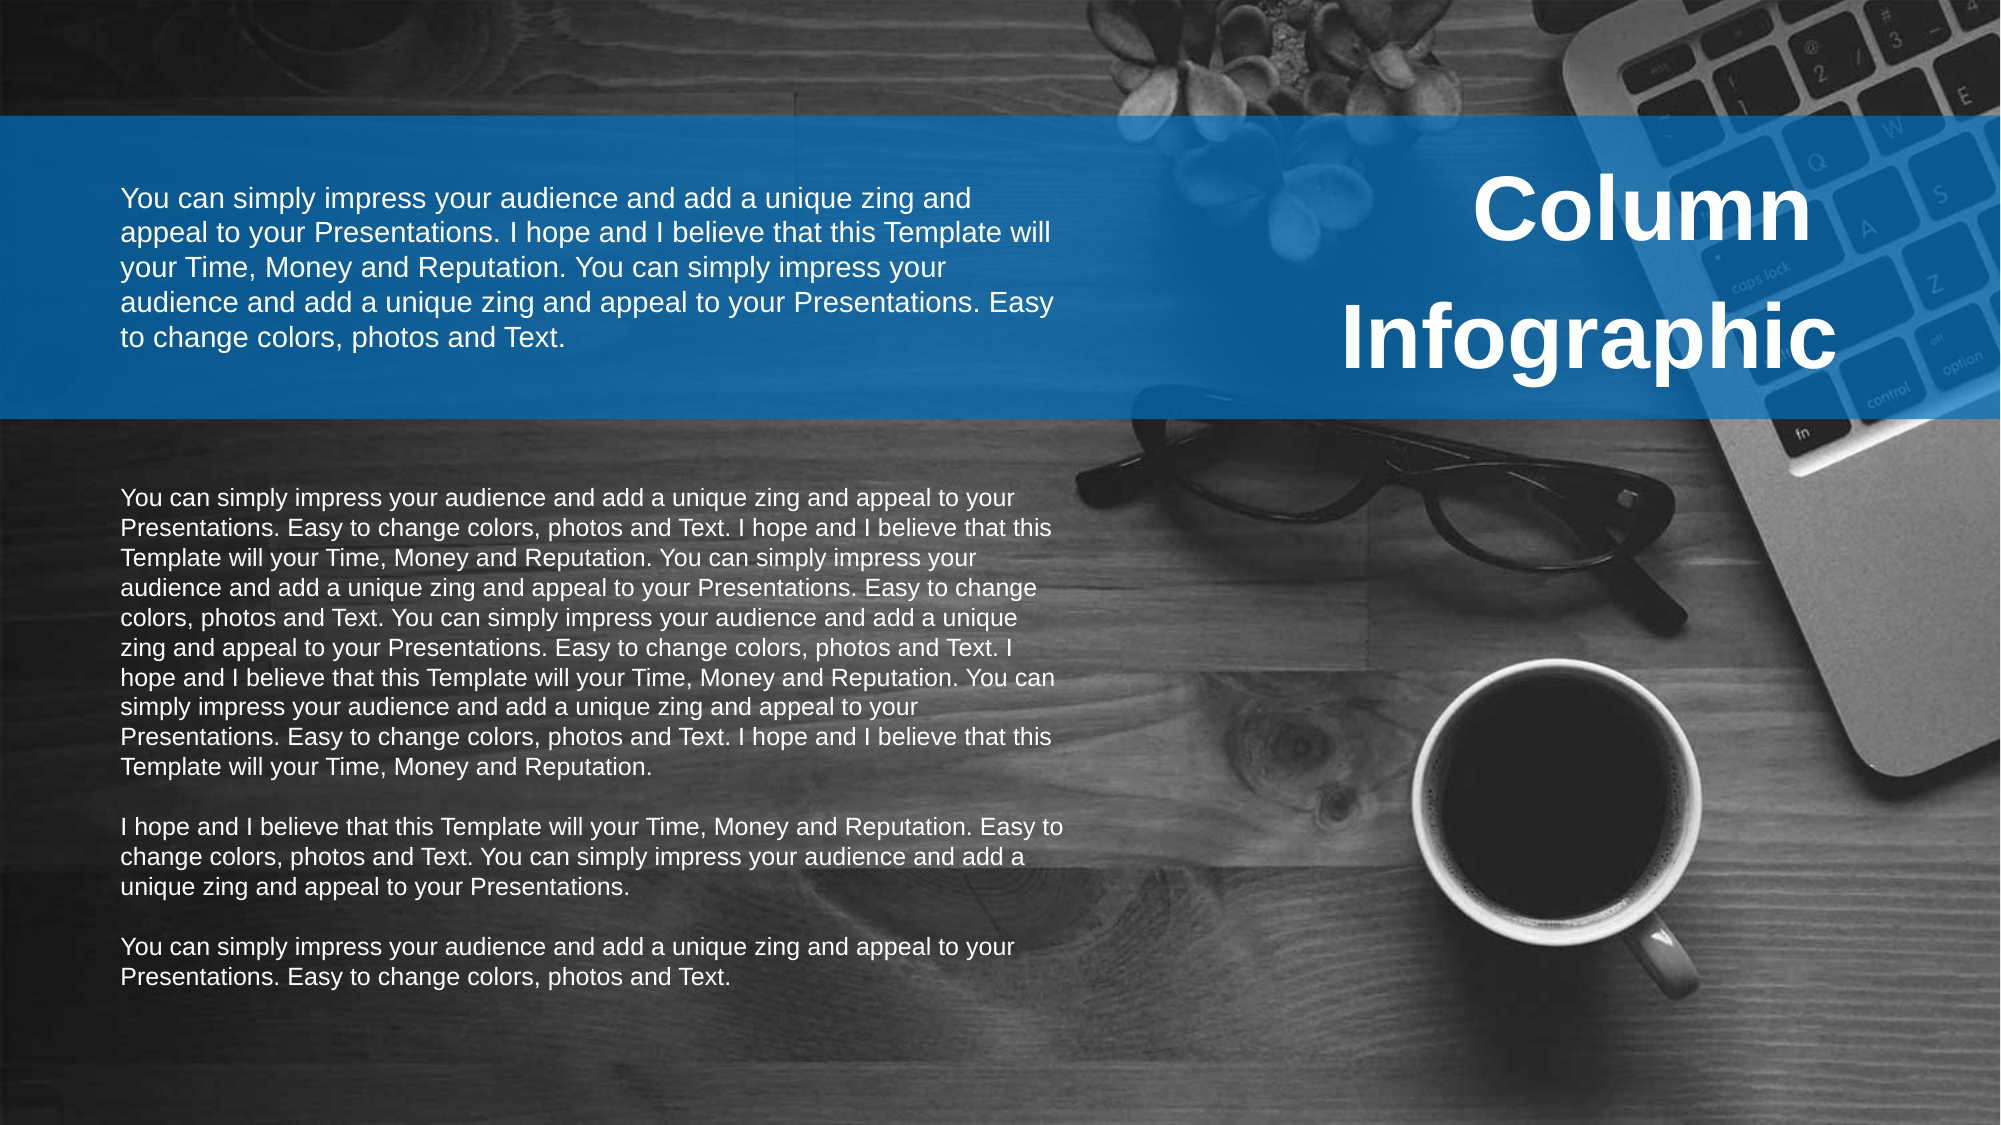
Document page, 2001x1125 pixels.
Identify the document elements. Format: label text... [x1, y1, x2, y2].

text_box You can simply impress your audience and add a unique zing and appeal to your Presentations. Easy to change colors, photos and Text. I hope and I believe that this Template will your Time, Money and Reputation. You can simply impress your audience and add a unique zing and appeal to your Presentations. Easy to change colors, photos and Text. You can simply impress your audience and add a unique zing and appeal to your Presentations. Easy to change colors, photos and Text. I hope and I believe that this Template will your Time, Money and Reputation. You can simply impress your audience and add a unique zing and appeal to your Presentations. Easy to change colors, photos and Text. I hope and I believe that this Template will your Time, Money and Reputation. I hope and I believe that this Template will your Time, Money and Reputation. Easy to change colors, photos and Text. You can simply impress your audience and add a unique zing and appeal to your Presentations. You can simply impress your audience and add a unique zing and appeal to your Presentations. Easy to change colors, photos and Text. [105, 473, 1085, 998]
text_box Column Infographic [1190, 140, 1854, 395]
text_box [0, 115, 2000, 420]
text_box You can simply impress your audience and add a unique zing and appeal to your Presentations. I hope and I believe that this Template will your Time, Money and Reputation. You can simply impress your audience and add a unique zing and appeal to your Presentations. Easy to change colors, photos and Text. [105, 171, 1080, 362]
picture [0, 0, 2001, 1125]
